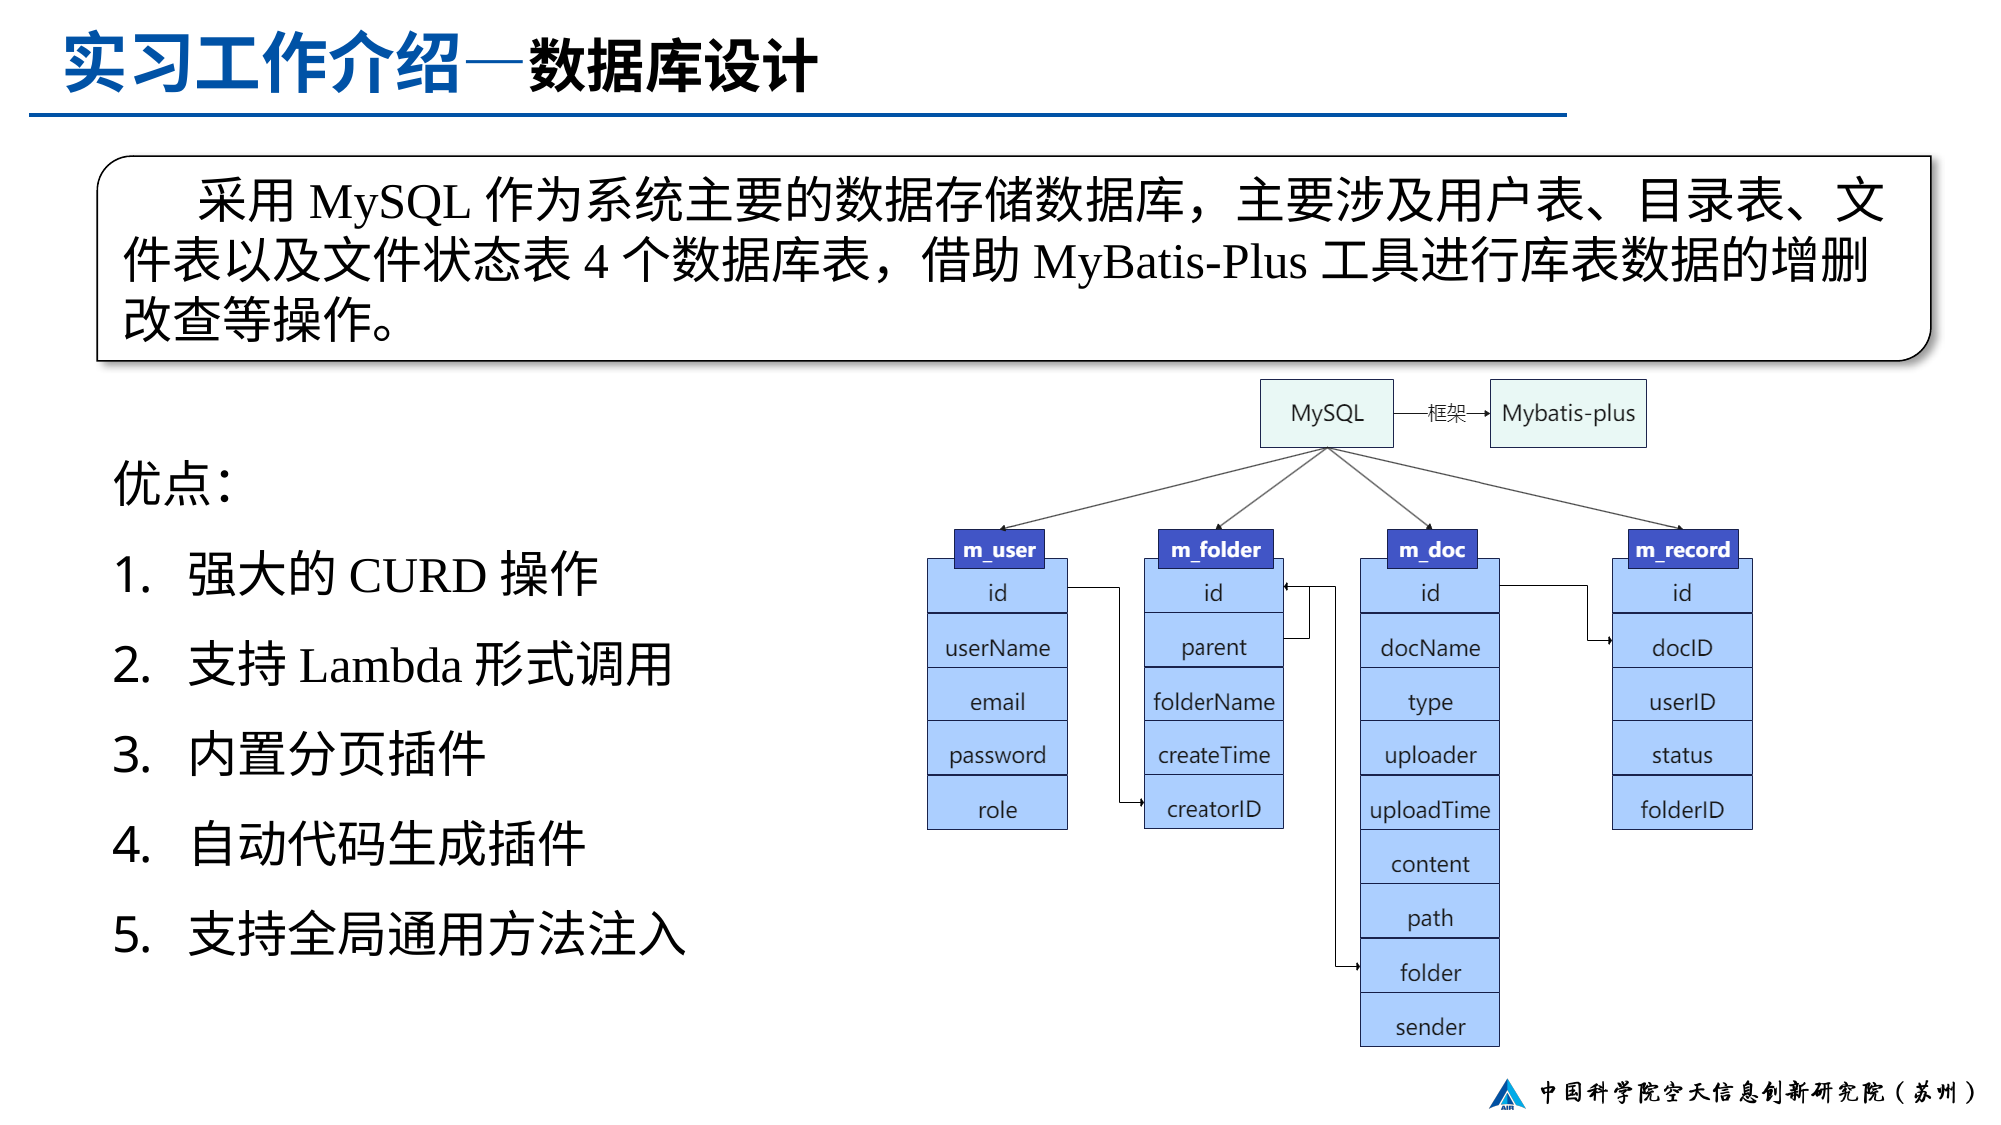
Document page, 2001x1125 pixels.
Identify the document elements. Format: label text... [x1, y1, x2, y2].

picture [1488, 1060, 2001, 1125]
text_box 采用MySQL作为系统主要的数据存储数据库，主要涉及用户表、目录表、文件表以及文件状态表4个数据库表，借助MyBatis-Plus工具进行库表数据的增删改查等操作。 [97, 156, 1931, 361]
picture [921, 374, 1760, 1057]
text_box 实习工作介绍—数据库设计 [0, 21, 1350, 92]
text_box 优点： 强大的CURD操作 支持Lambda形式调用 内置分页插件 自动代码生成插件 支持全局通用方法注入 [97, 415, 921, 971]
